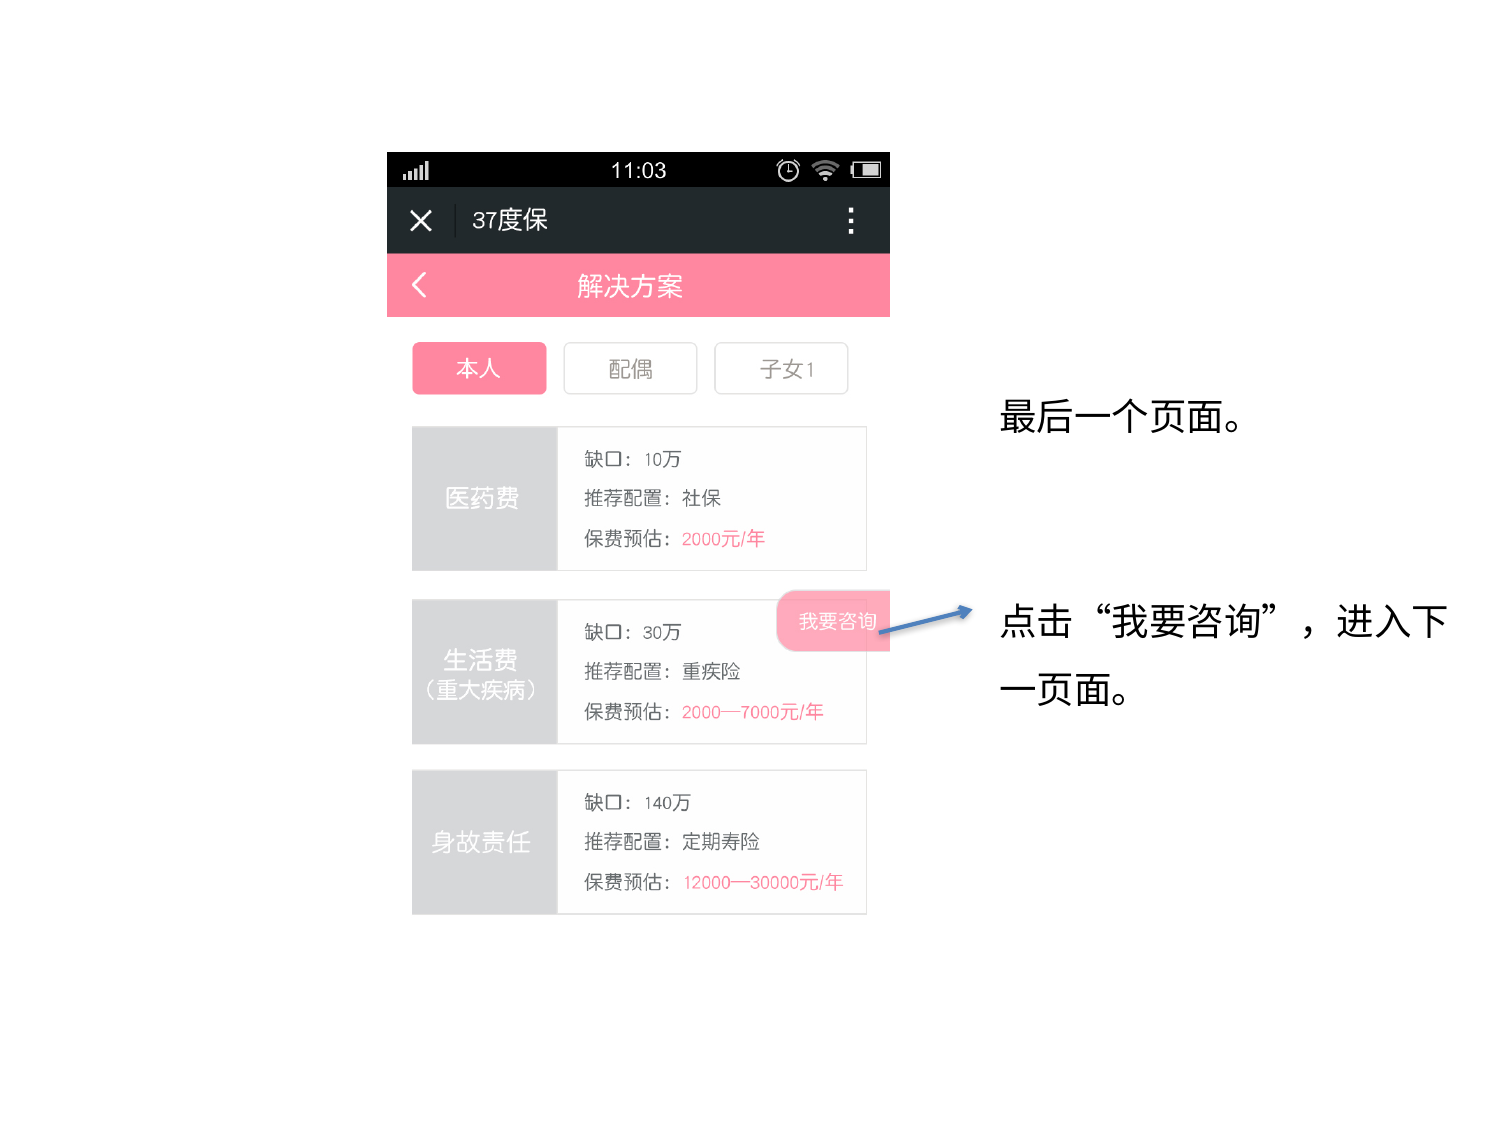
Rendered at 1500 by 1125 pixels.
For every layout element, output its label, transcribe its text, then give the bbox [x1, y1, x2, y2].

picture [387, 152, 890, 1047]
text_box 点击“我要咨询”，进入下一页面。 [984, 568, 1465, 718]
text_box 最后一个页面。 [984, 363, 1465, 446]
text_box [878, 609, 973, 634]
